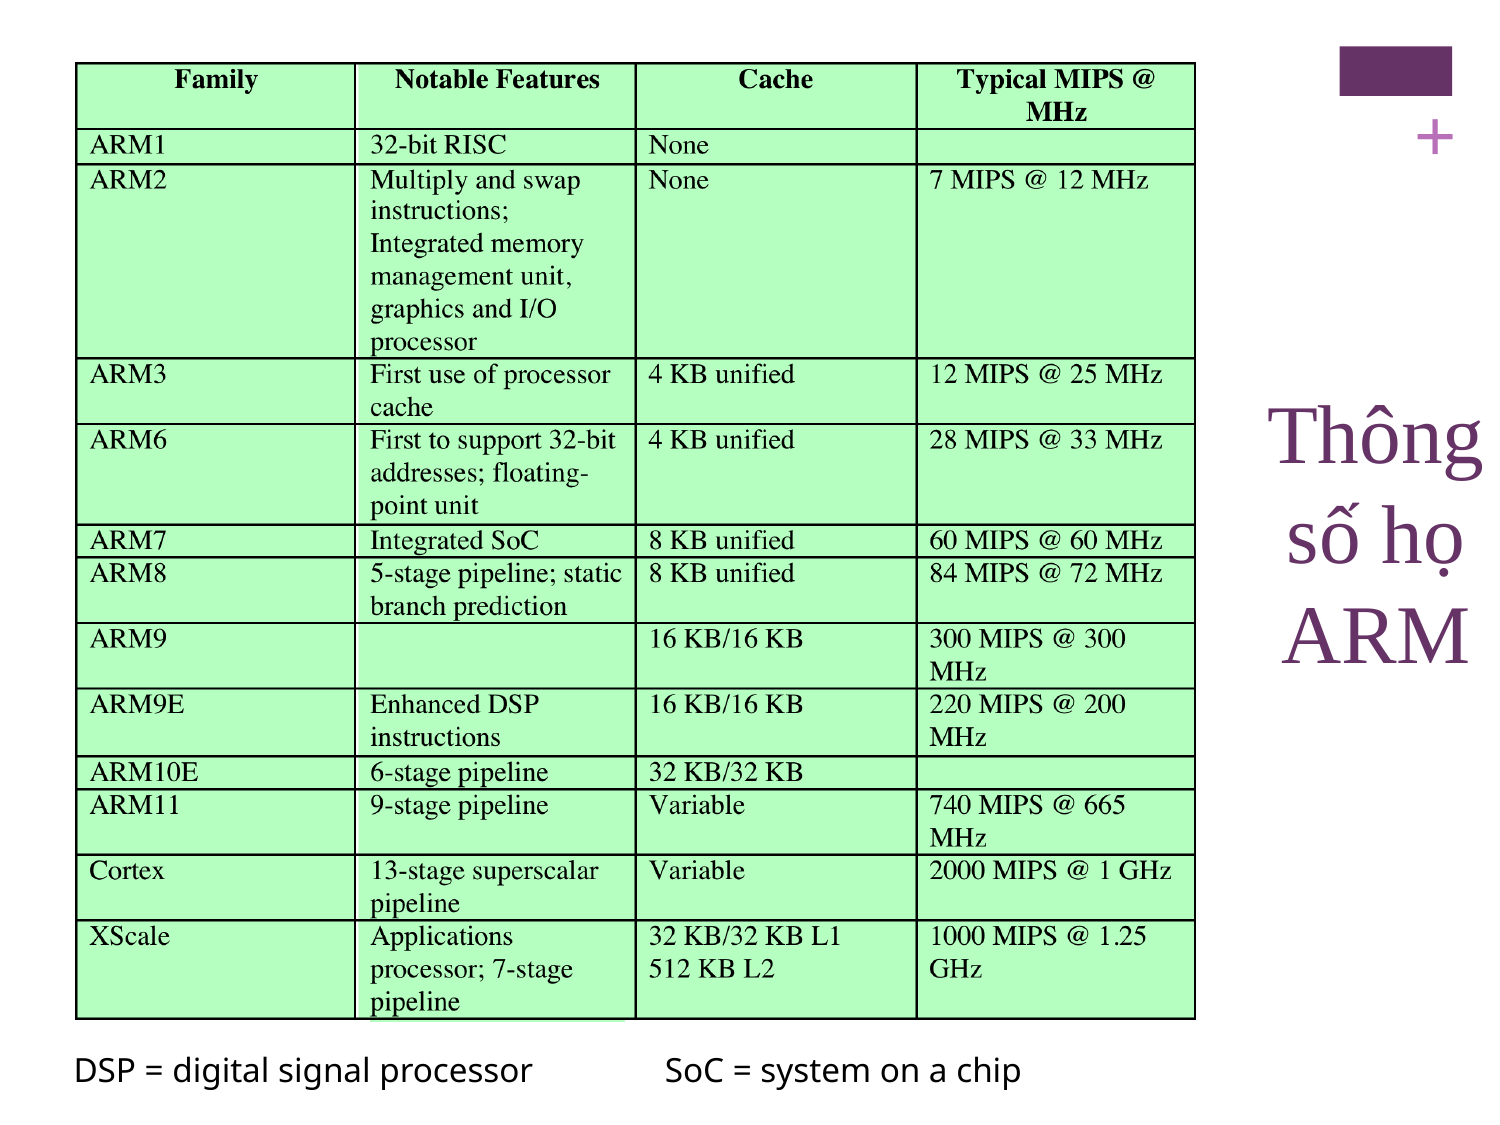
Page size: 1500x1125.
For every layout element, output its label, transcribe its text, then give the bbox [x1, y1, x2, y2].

title Thông số họ ARM [1234, 0, 1500, 1024]
text_box DSP = digital signal processor SoC = system on a chip [32, 1024, 1213, 1100]
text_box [74, 61, 1197, 1086]
